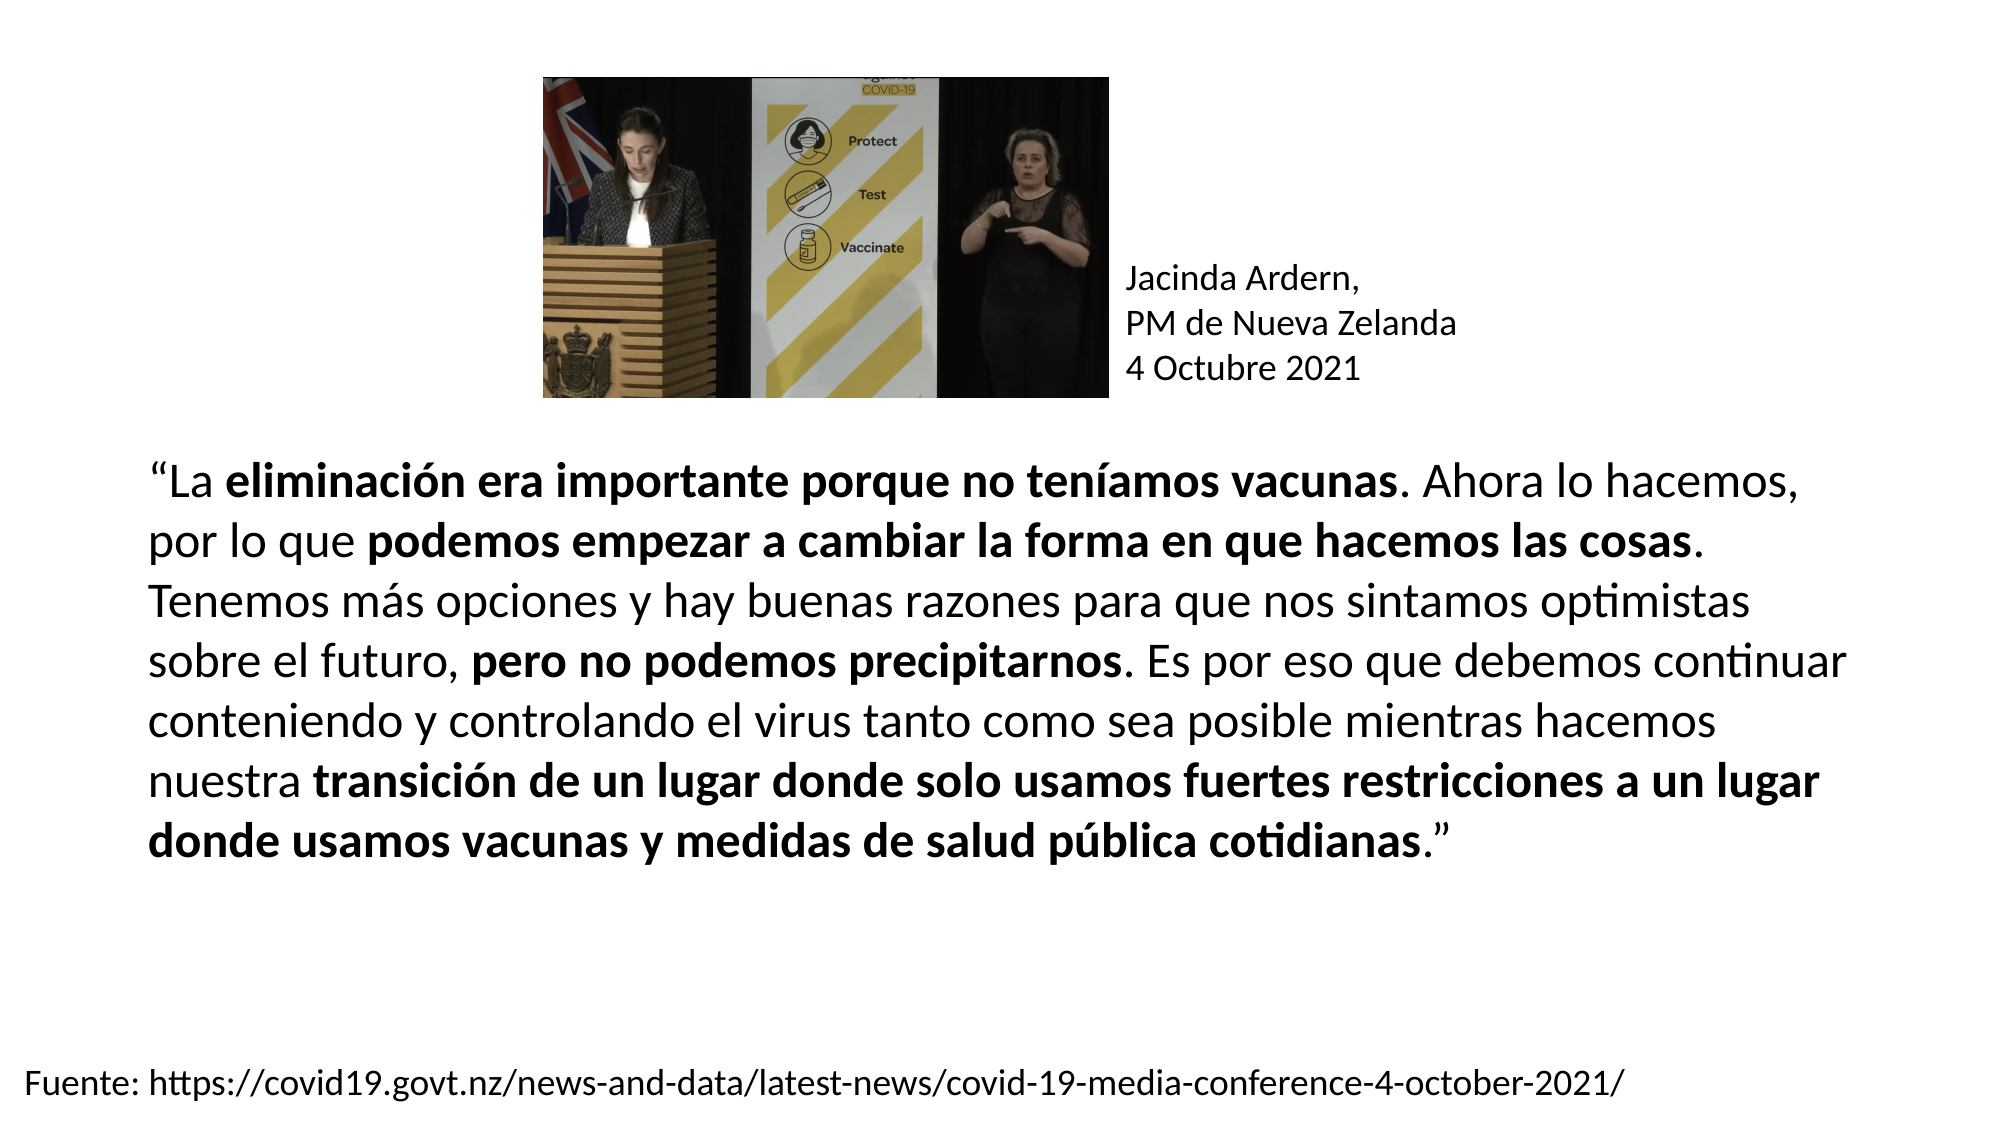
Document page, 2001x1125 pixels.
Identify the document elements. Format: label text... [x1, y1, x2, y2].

text_box Fuente: https://covid19.govt.nz/news-and-data/latest-news/covid-19-media-conference-4-october-2021/ [9, 1050, 1641, 1110]
text_box “La eliminación era importante porque no teníamos vacunas. Ahora lo hacemos, por lo que podemos empezar a cambiar la forma en que hacemos las cosas. Tenemos más opciones y hay buenas razones para que nos sintamos optimistas sobre el futuro, pero no podemos precipitarnos. Es por eso que debemos continuar conteniendo y controlando el virus tanto como sea posible mientras hacemos nuestra transición de un lugar donde solo usamos fuertes restricciones a un lugar donde usamos vacunas y medidas de salud pública cotidianas.” [133, 440, 1867, 876]
text_box Jacinda Ardern, PM de Nueva Zelanda 4 Octubre 2021 [1110, 245, 1473, 396]
picture [543, 77, 1109, 398]
